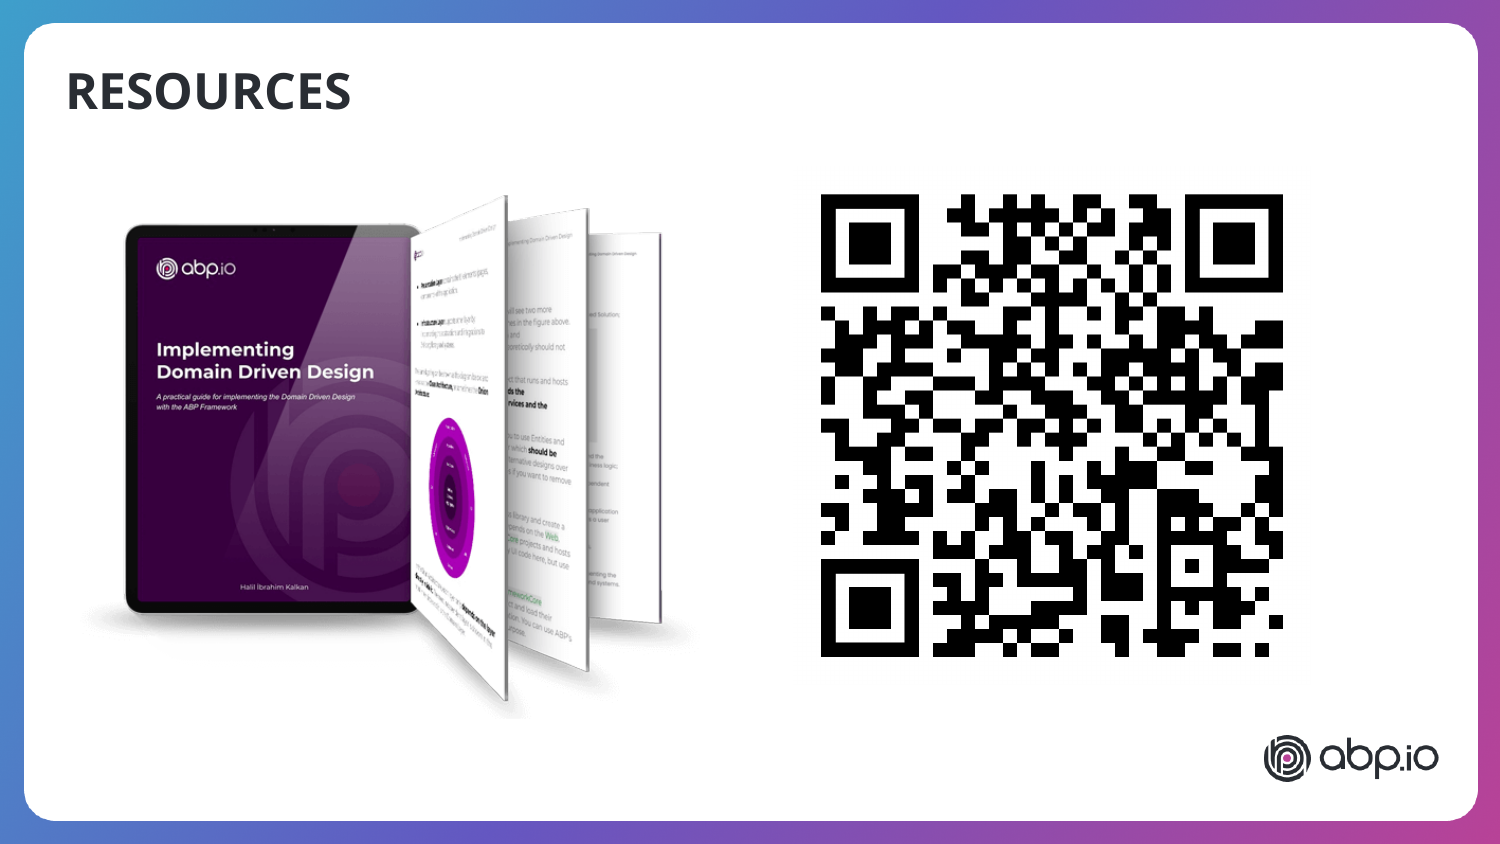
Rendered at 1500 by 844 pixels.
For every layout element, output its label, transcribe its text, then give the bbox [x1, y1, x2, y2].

picture [0, 0, 1500, 844]
text_box RESOURCES [50, 44, 1430, 136]
